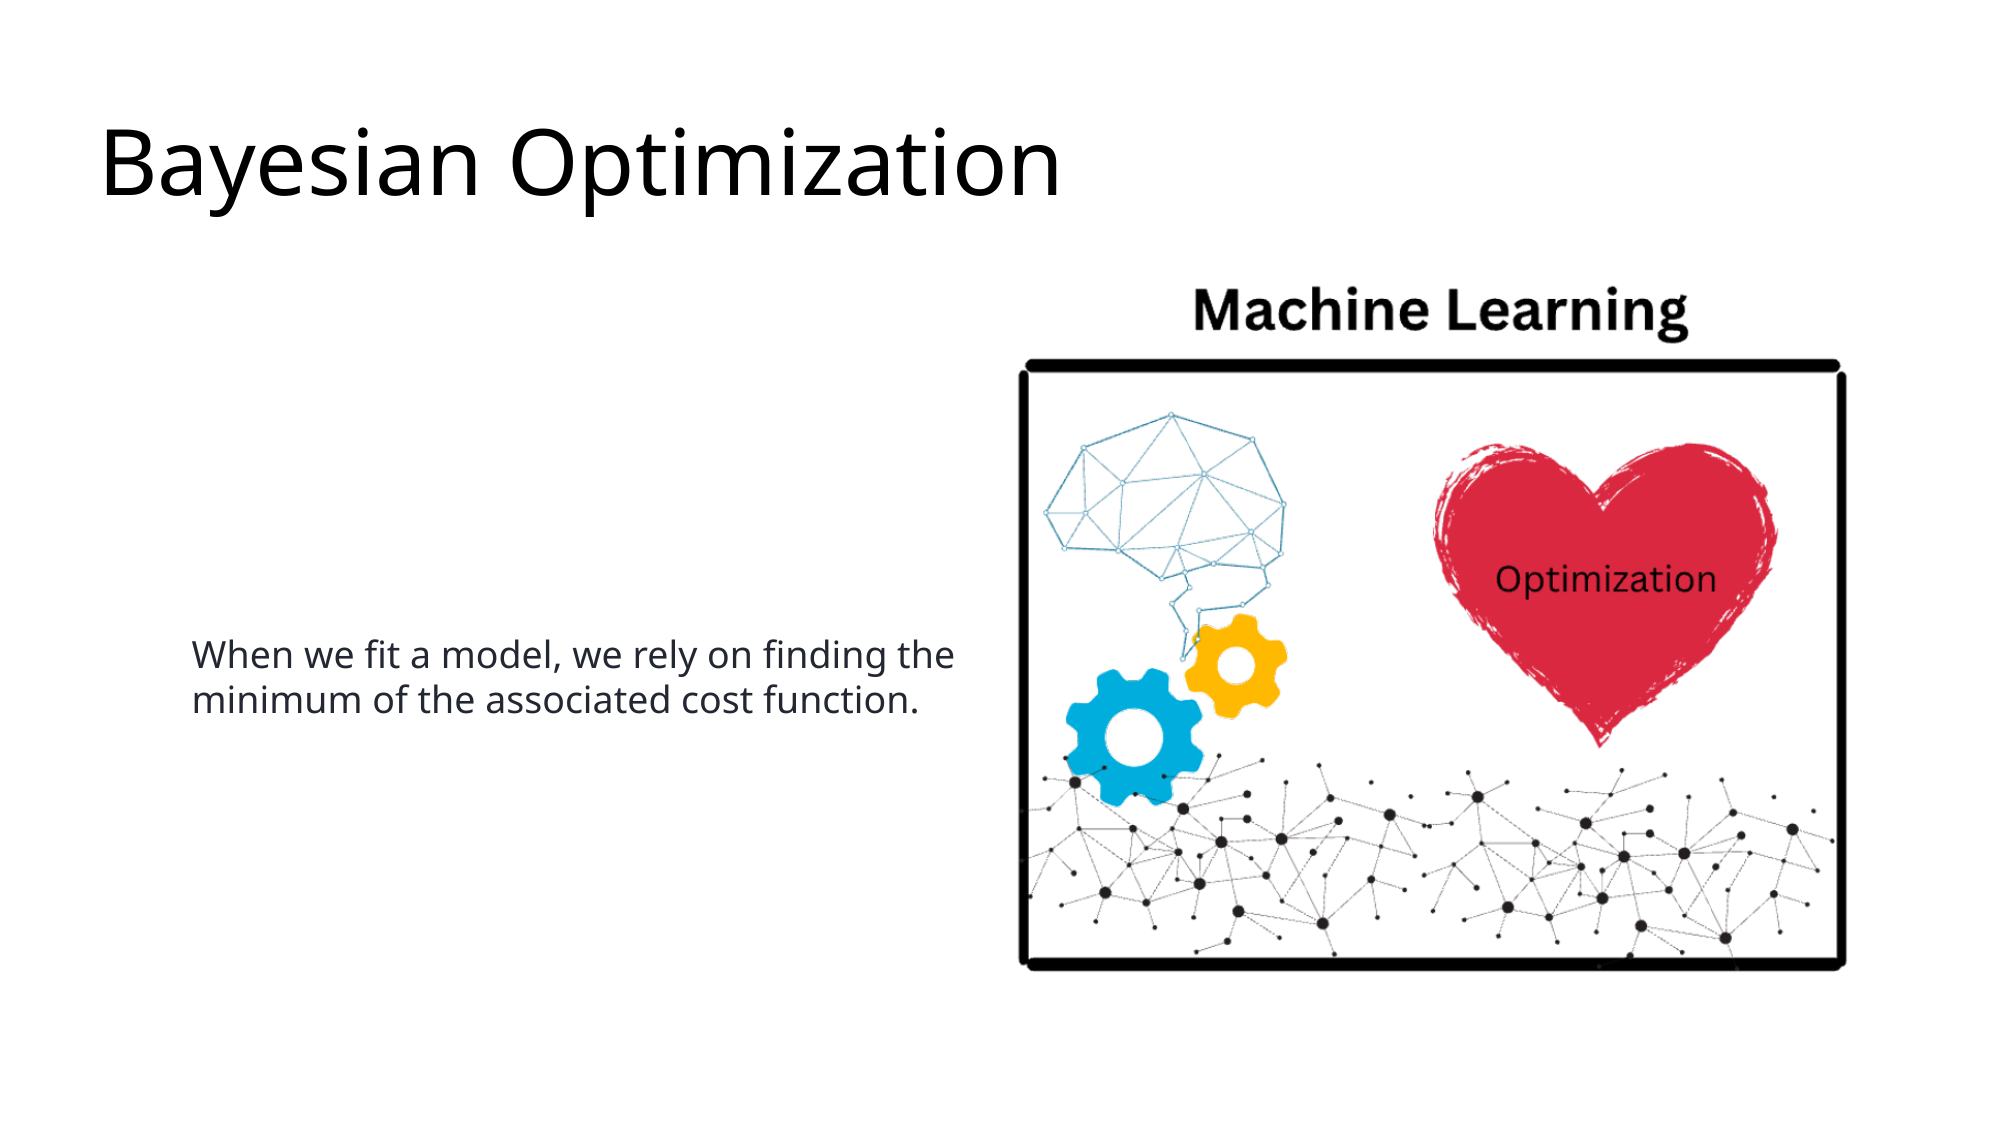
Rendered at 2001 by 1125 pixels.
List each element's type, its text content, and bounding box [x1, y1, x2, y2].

title Bayesian Optimization [83, 57, 140, 275]
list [140, 0, 2000, 1125]
